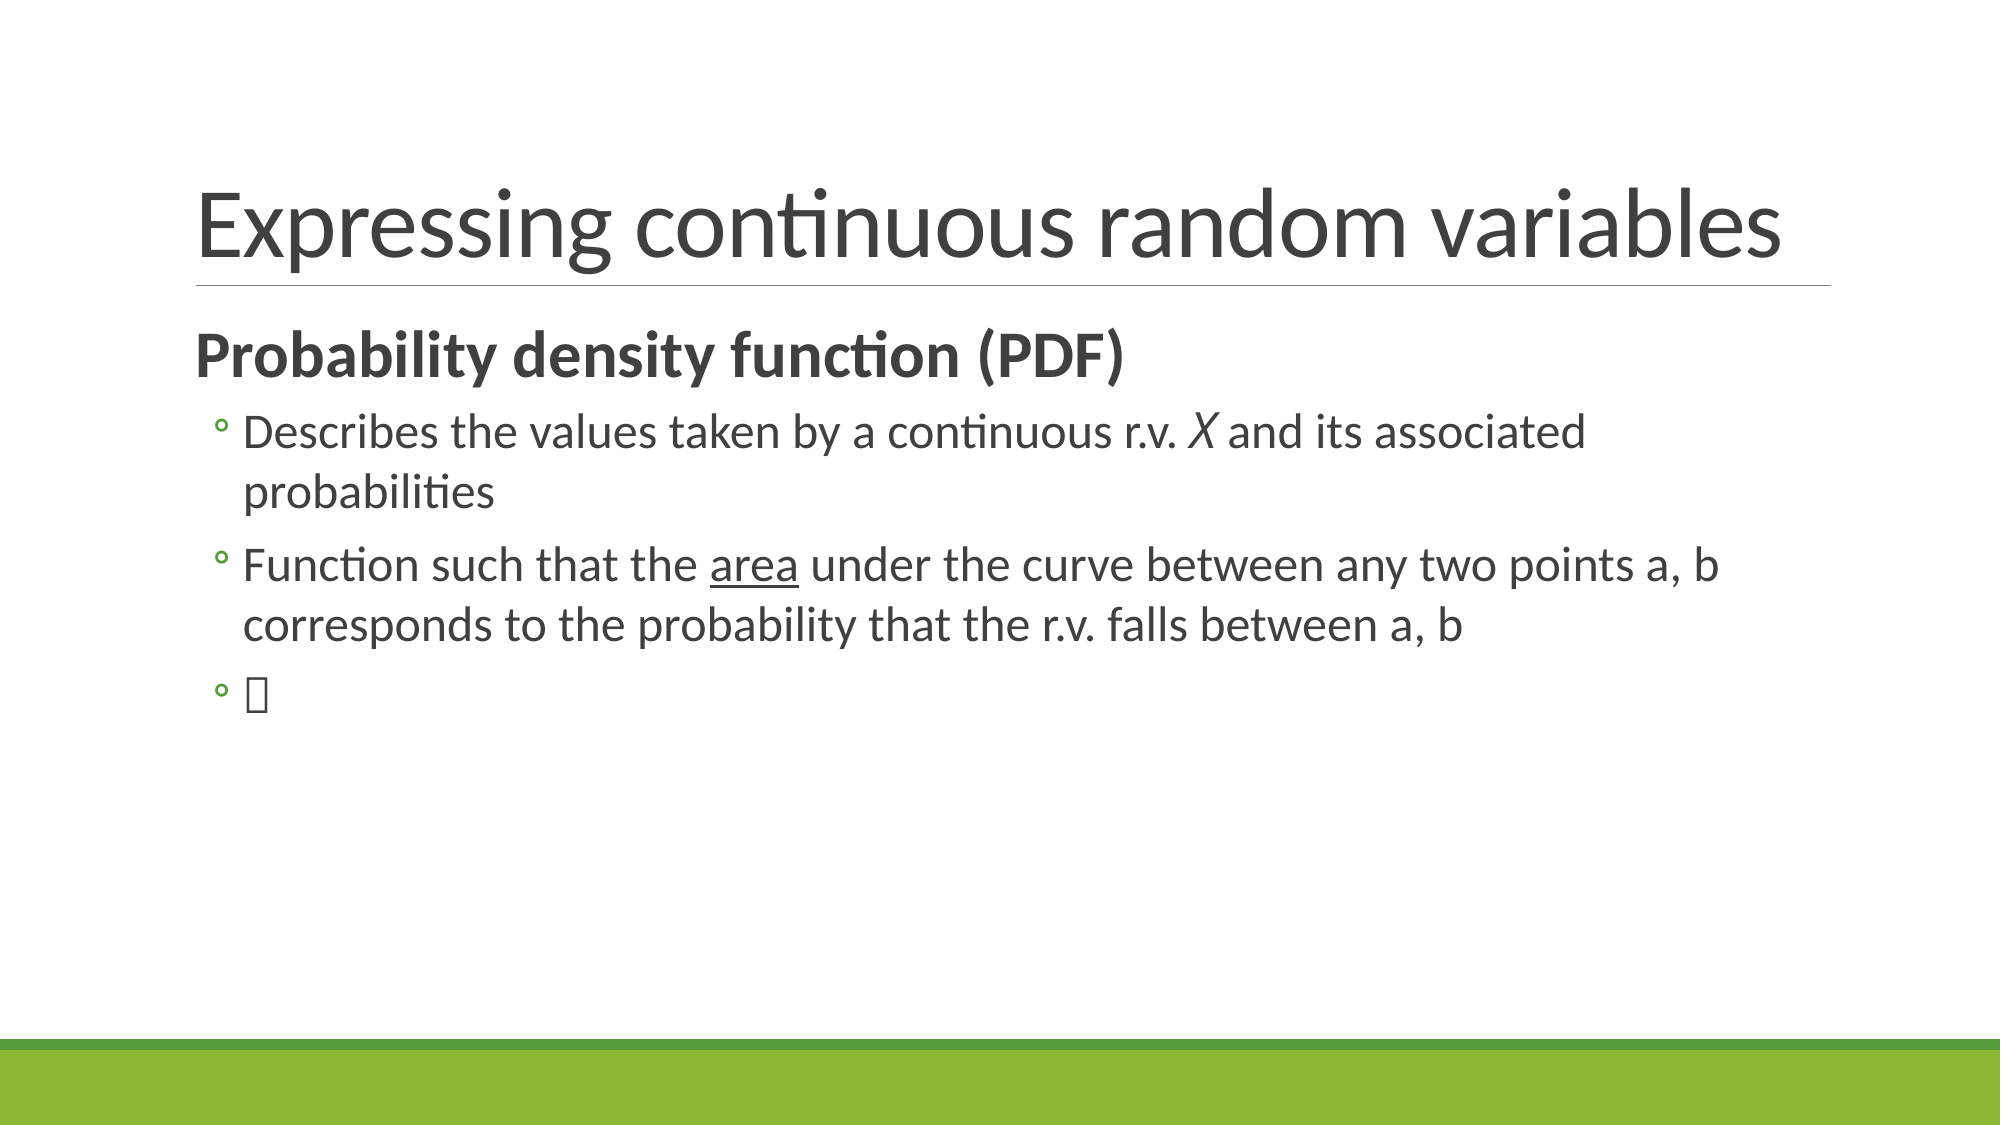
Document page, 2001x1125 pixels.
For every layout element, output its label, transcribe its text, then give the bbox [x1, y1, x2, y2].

title Expressing continuous random variables [180, 47, 1830, 285]
